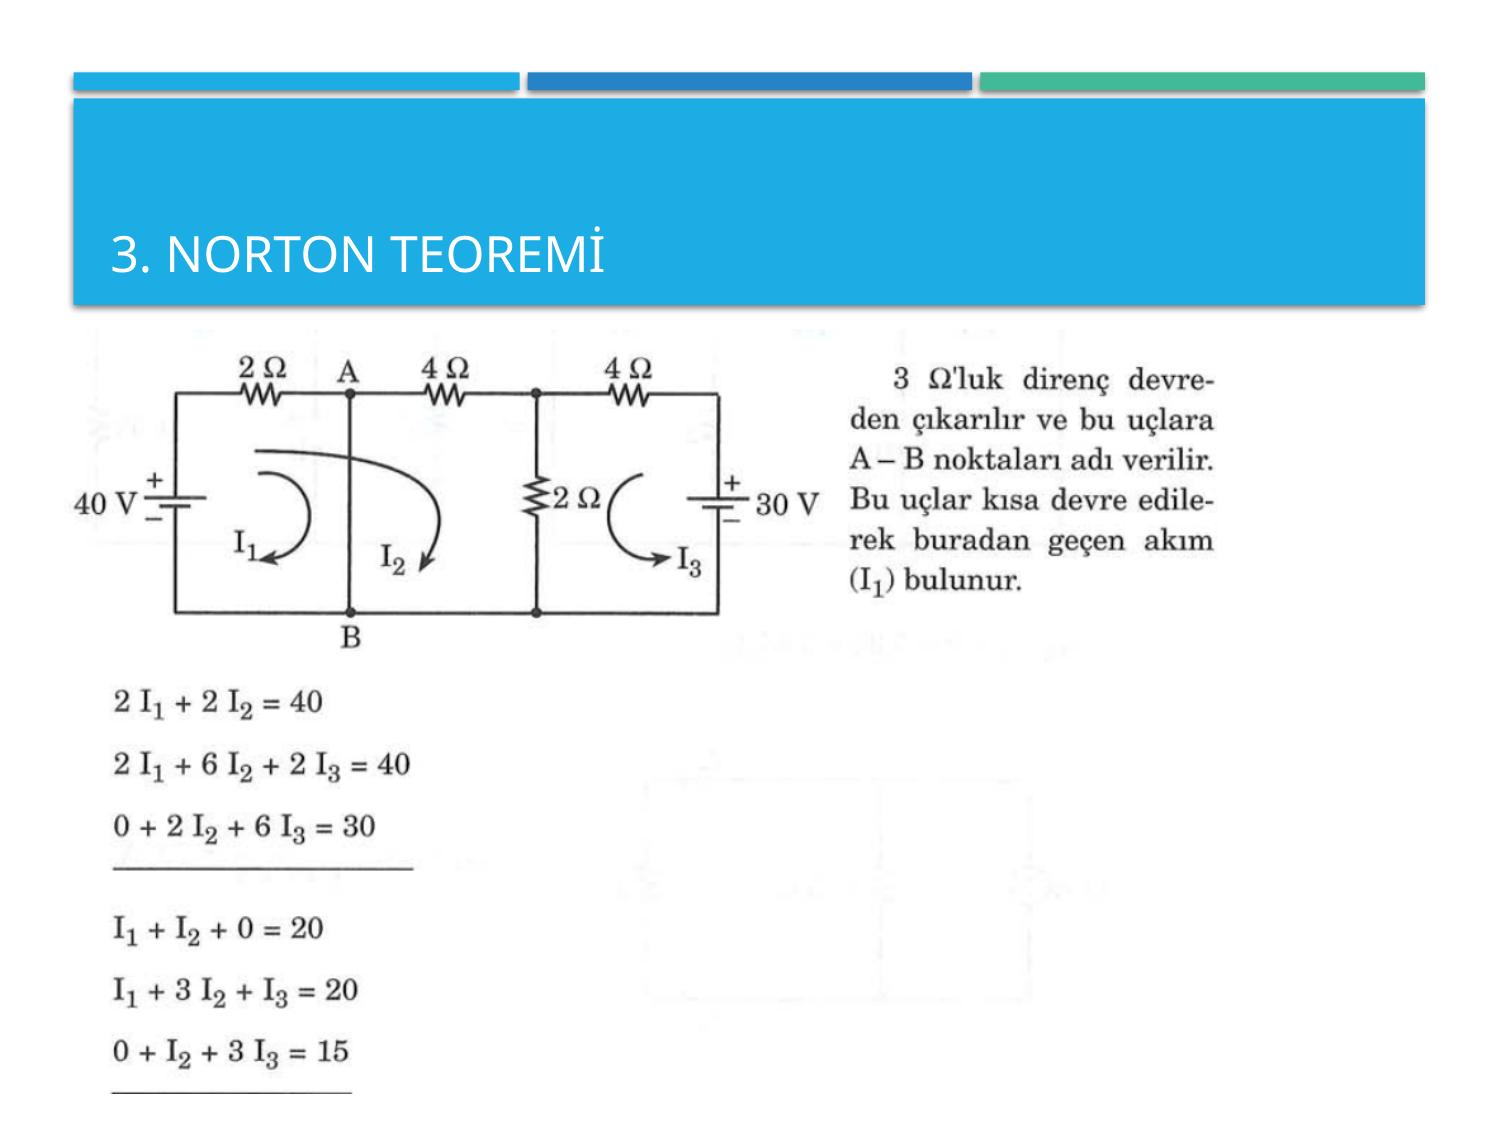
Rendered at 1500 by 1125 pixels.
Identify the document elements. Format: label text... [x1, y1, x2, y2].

title 3. NORTON teoremi [95, 112, 1406, 291]
picture [52, 329, 1240, 1094]
